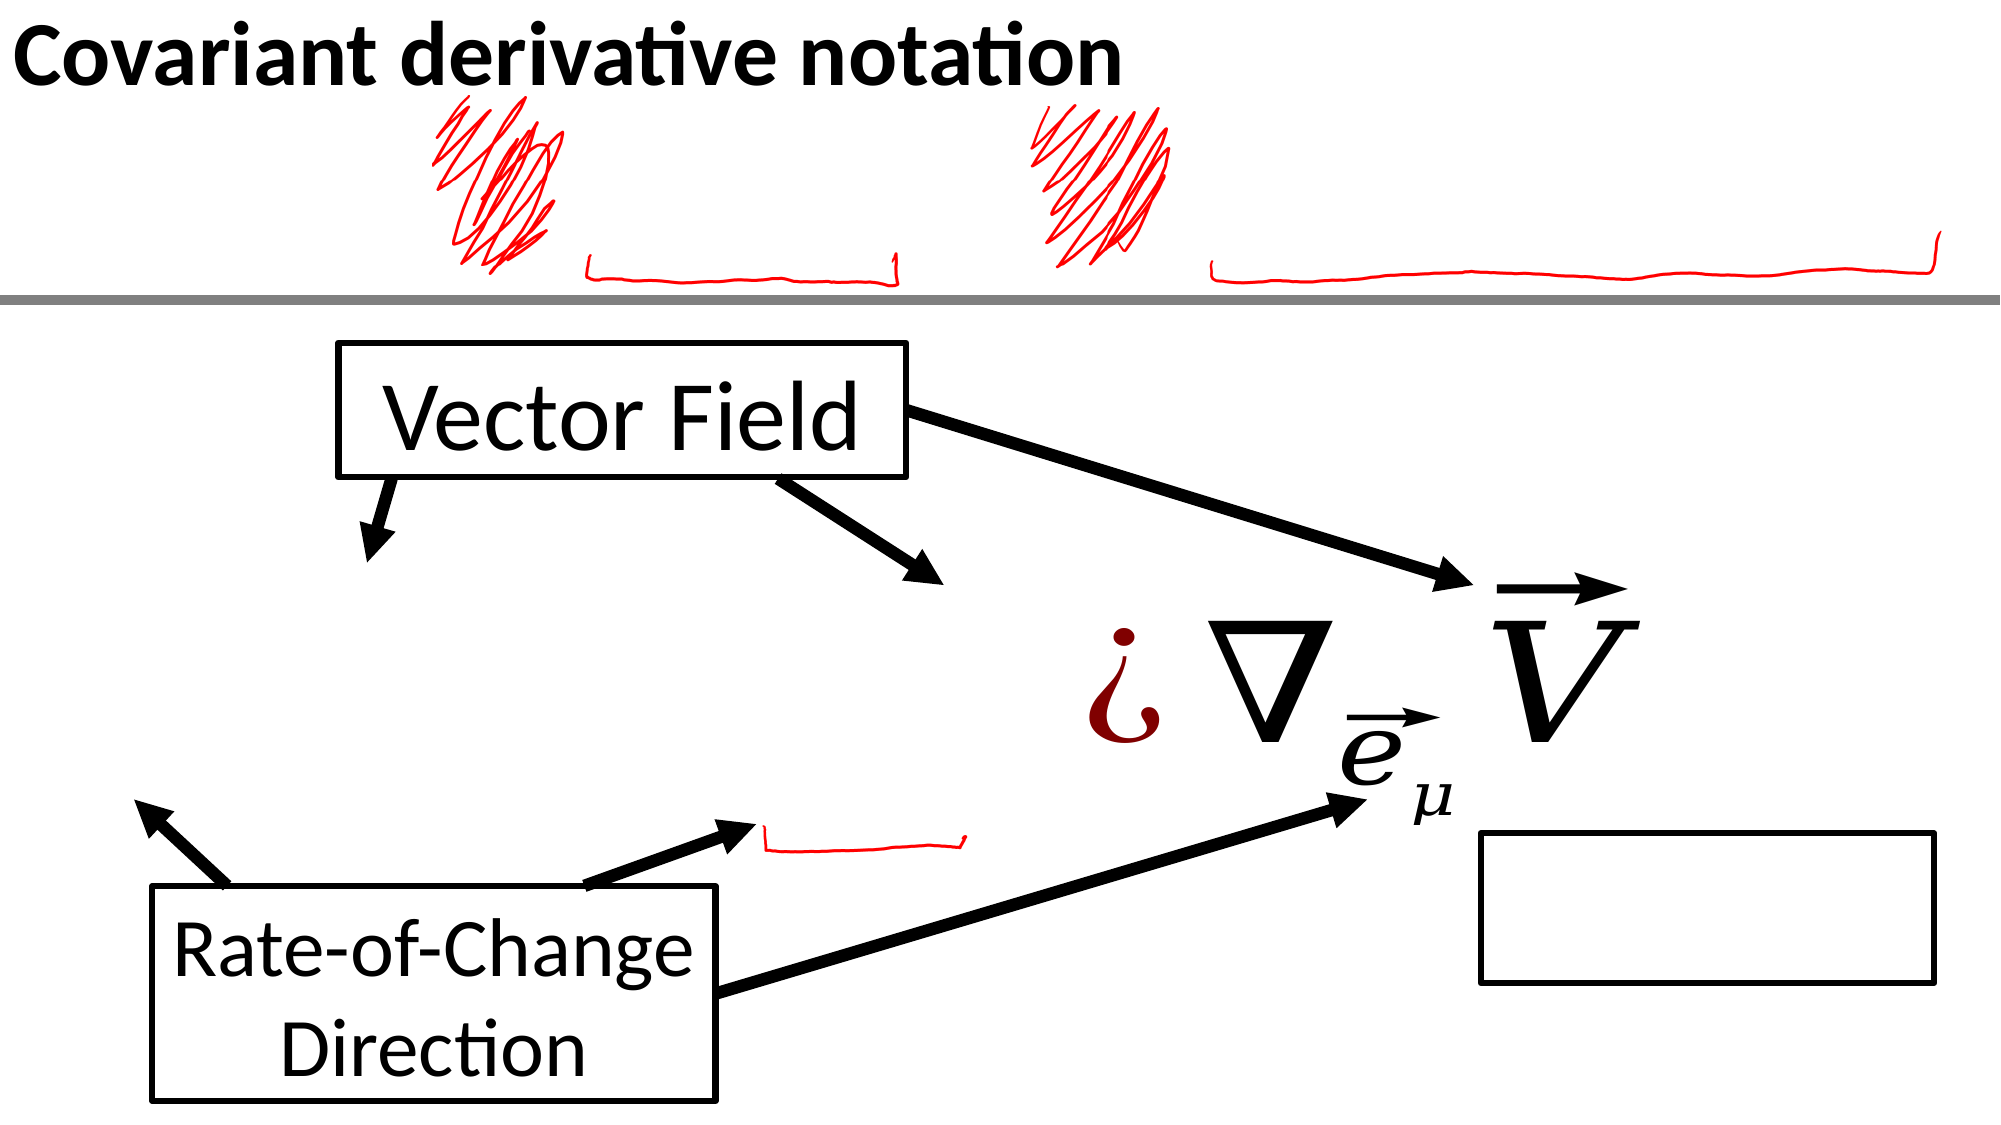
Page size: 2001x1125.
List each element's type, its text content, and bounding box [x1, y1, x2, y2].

picture [432, 300, 1952, 863]
picture [432, 95, 1952, 299]
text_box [905, 410, 1474, 585]
text_box Covariant derivative notation [0, 0, 1172, 112]
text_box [584, 824, 715, 886]
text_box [778, 478, 905, 585]
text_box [134, 799, 716, 1104]
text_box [338, 342, 906, 563]
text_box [715, 799, 1368, 995]
